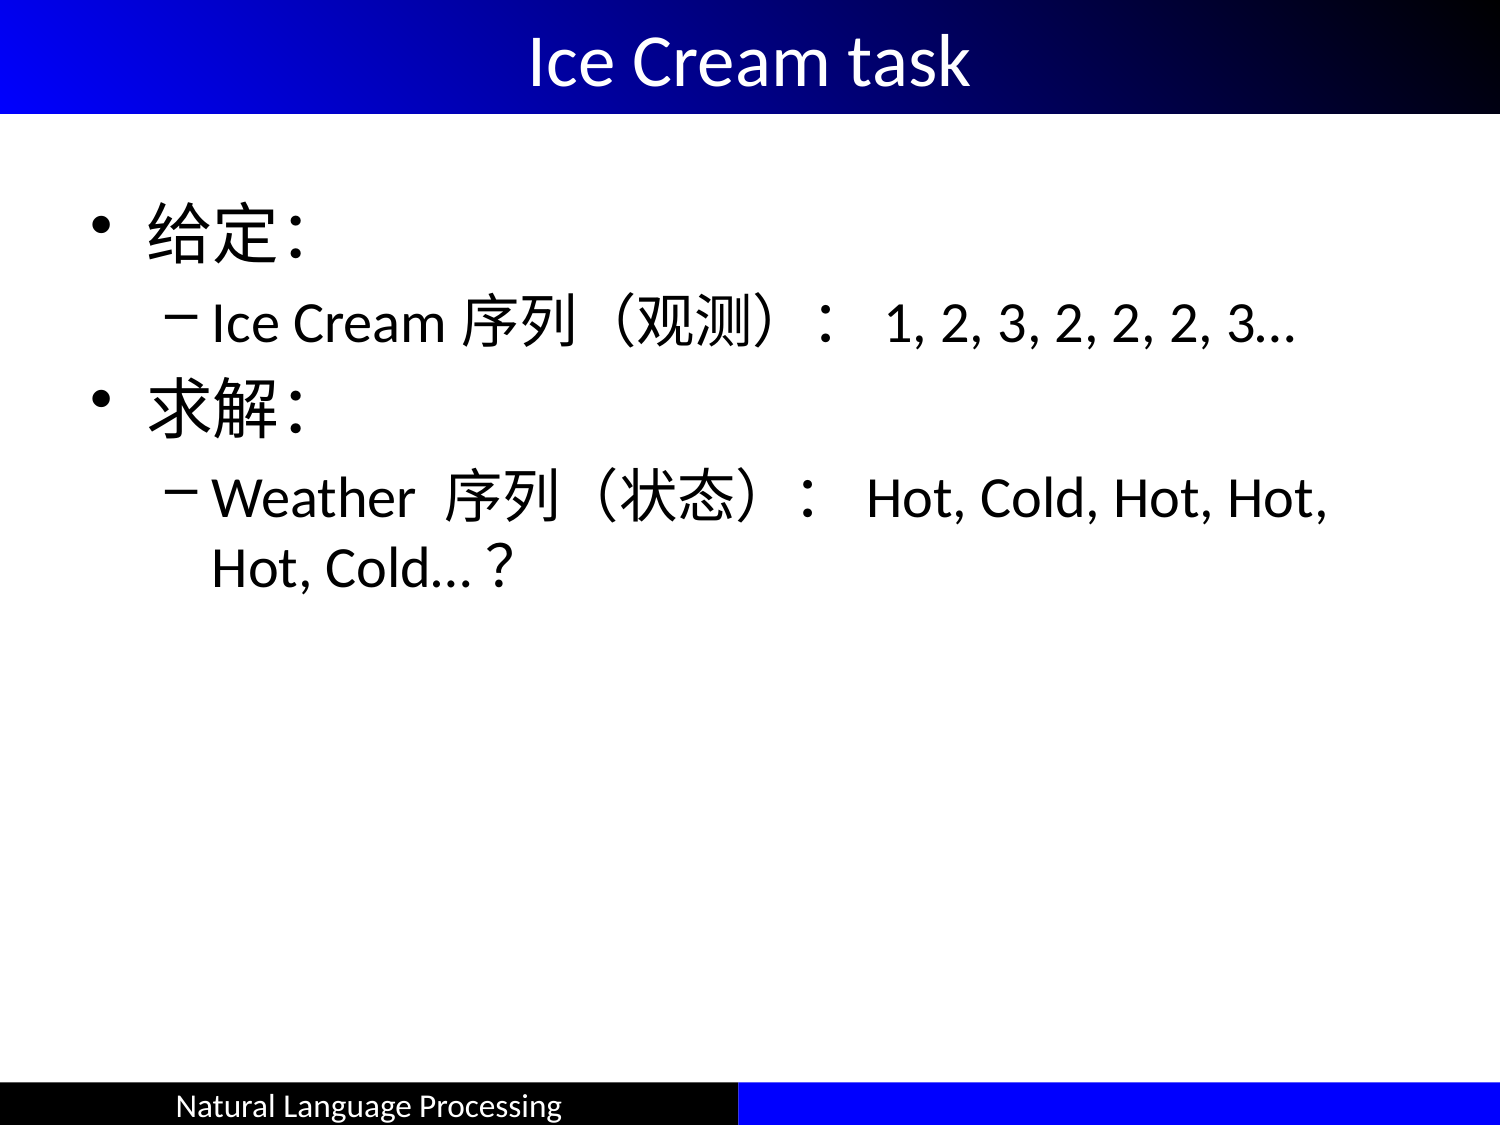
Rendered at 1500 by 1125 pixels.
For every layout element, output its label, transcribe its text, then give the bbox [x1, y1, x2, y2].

list 给定： Ice Cream序列（观测）：1, 2, 3, 2, 2, 2, 3… 求解： Weather 序列（状态）：Hot, Cold, Hot, Hot, Hot, Cold…？ [74, 184, 1426, 1006]
title Ice Cream task [0, 0, 1500, 115]
